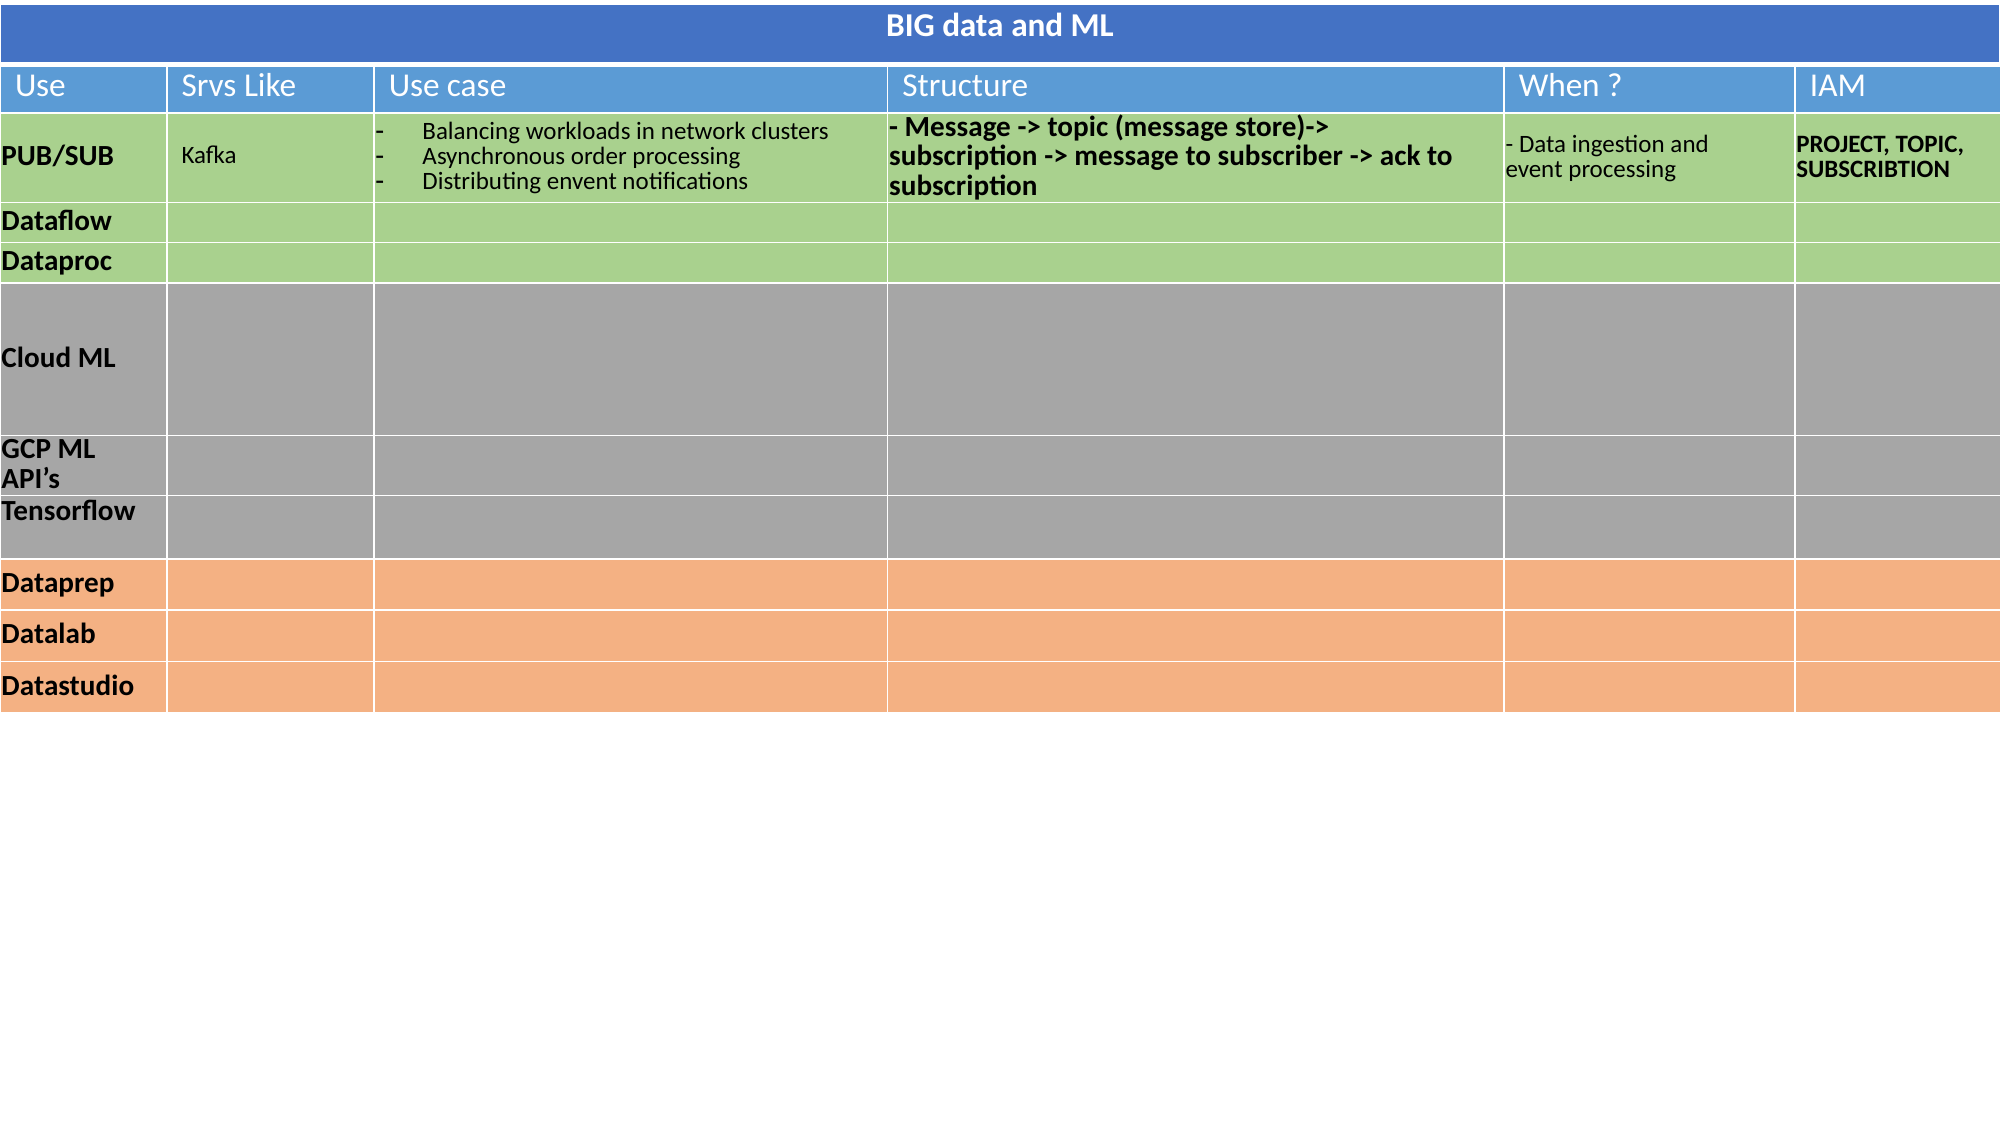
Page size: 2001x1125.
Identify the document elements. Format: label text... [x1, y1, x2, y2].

table_cell [888, 662, 1503, 712]
table_cell [168, 560, 373, 609]
table_cell [888, 560, 1503, 609]
table_cell [375, 611, 887, 661]
table_cell [375, 560, 887, 609]
table_cell [888, 243, 1503, 282]
table_cell [1505, 611, 1794, 661]
table_cell Datastudio [1, 662, 166, 712]
table_cell [888, 611, 1503, 661]
table_cell [1505, 243, 1794, 282]
table_cell [375, 662, 887, 712]
table_cell [375, 496, 887, 558]
table_cell PROJECT, TOPIC, SUBSCRIBTION [1796, 114, 2000, 202]
table_cell [168, 611, 373, 661]
table_cell [888, 496, 1503, 558]
table_cell [1505, 560, 1794, 609]
table_header When ? [1505, 67, 1794, 112]
table_header IAM [1796, 67, 2000, 112]
table_cell [888, 203, 1503, 242]
table_cell [1796, 284, 2000, 435]
table_header Structure [888, 67, 1503, 112]
table_cell [168, 203, 373, 242]
table_cell [375, 203, 887, 242]
table_cell [168, 662, 373, 712]
table_cell [1505, 203, 1794, 242]
table_cell [168, 284, 373, 435]
table_header BIG data and ML [1, 5, 1999, 62]
table_cell Dataproc [1, 243, 166, 282]
table_cell [375, 436, 887, 495]
table_cell [1796, 560, 2000, 609]
table_header Use case [375, 67, 887, 112]
table_cell [1505, 284, 1794, 435]
table_cell [375, 243, 887, 282]
table_cell [168, 243, 373, 282]
table_cell Kafka [168, 114, 373, 202]
table_header Srvs Like [168, 67, 373, 112]
table_cell [1505, 662, 1794, 712]
table_cell - Data ingestion and event processing [1505, 114, 1794, 202]
table_cell [888, 284, 1503, 435]
table_cell [1505, 496, 1794, 558]
table_cell [1796, 496, 2000, 558]
table_header Use [1, 67, 166, 112]
table_cell PUB/SUB [1, 114, 166, 202]
table_cell [1796, 203, 2000, 242]
table_cell Balancing workloads in network clusters Asynchronous order processing Distributing envent notifications [375, 114, 887, 202]
table_cell Dataflow [1, 203, 166, 242]
table_cell Datalab [1, 611, 166, 661]
table_cell [888, 436, 1503, 495]
table_cell - Message -> topic (message store)-> subscription -> message to subscriber -> ack to subscription [888, 114, 1503, 202]
table_cell [168, 436, 373, 495]
table_cell GCP ML API’s [1, 436, 166, 495]
table_cell [1796, 611, 2000, 661]
table_cell [1796, 662, 2000, 712]
table_cell [168, 496, 373, 558]
table_cell [1796, 436, 2000, 495]
table_cell Dataprep [1, 560, 166, 609]
table_cell Cloud ML [1, 284, 166, 435]
table_cell [375, 284, 887, 435]
table_cell Tensorflow [1, 496, 166, 558]
table_cell [1796, 243, 2000, 282]
table_cell [1505, 436, 1794, 495]
